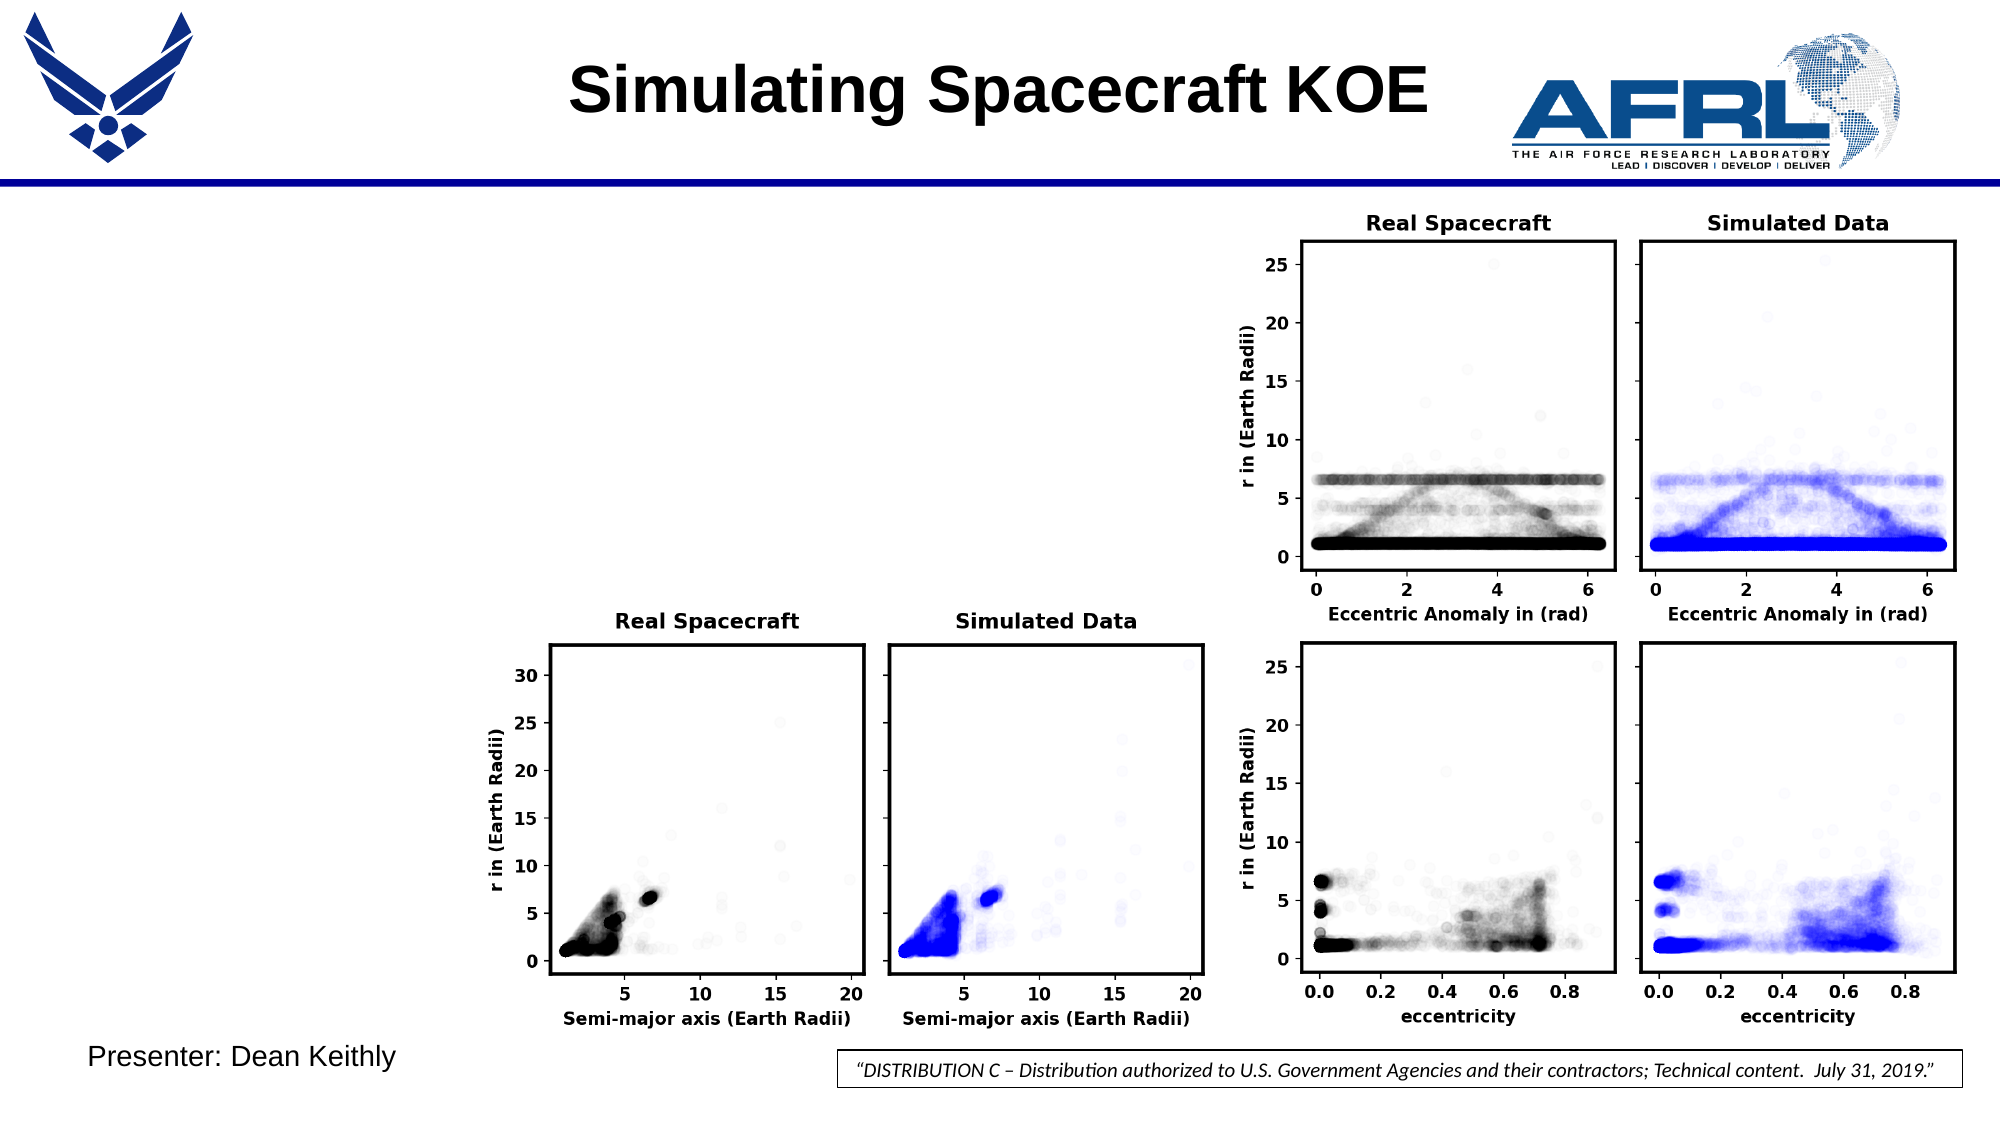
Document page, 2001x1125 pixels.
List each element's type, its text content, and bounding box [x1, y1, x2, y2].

picture [1567, 33, 1900, 169]
picture [1221, 194, 1974, 1032]
text_box Simulating Spacecraft KOE [432, 0, 1567, 173]
text_box Presenter: Dean Keithly [72, 1030, 412, 1081]
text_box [470, 592, 1223, 1047]
